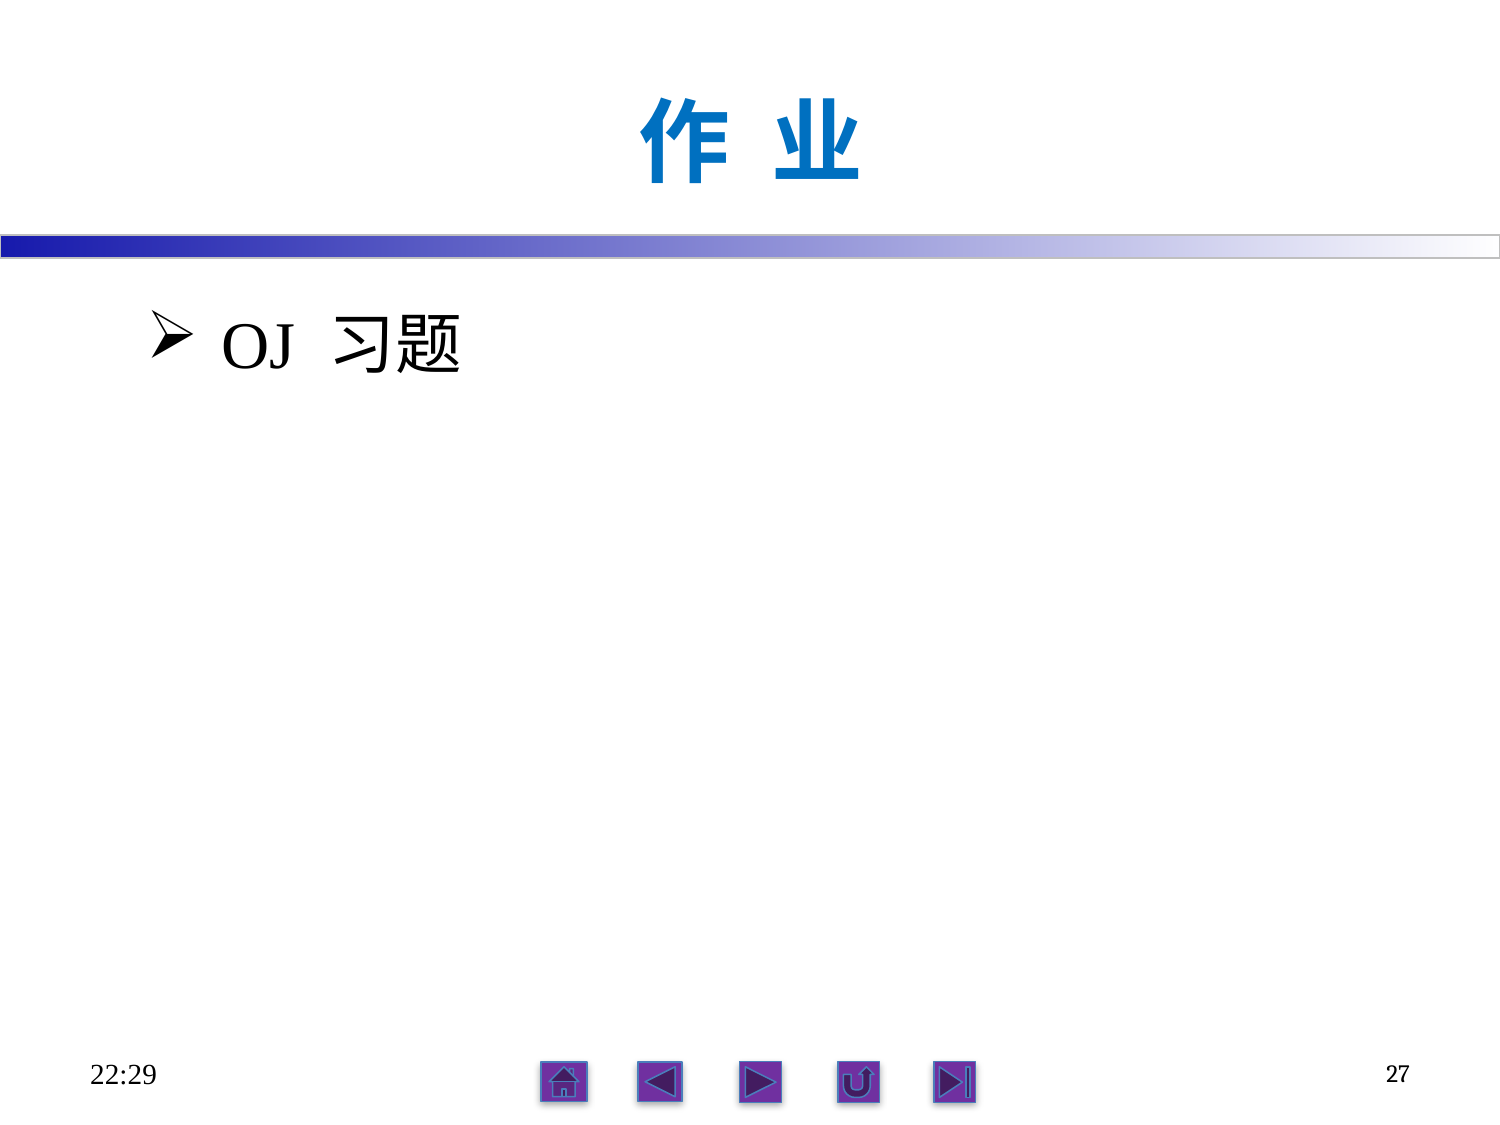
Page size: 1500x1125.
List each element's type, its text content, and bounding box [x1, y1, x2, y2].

slide_number 27 [1074, 1042, 1425, 1103]
title 作 业 [165, 45, 1336, 233]
list OJ 习题 [131, 294, 1354, 1043]
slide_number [75, 1042, 425, 1103]
